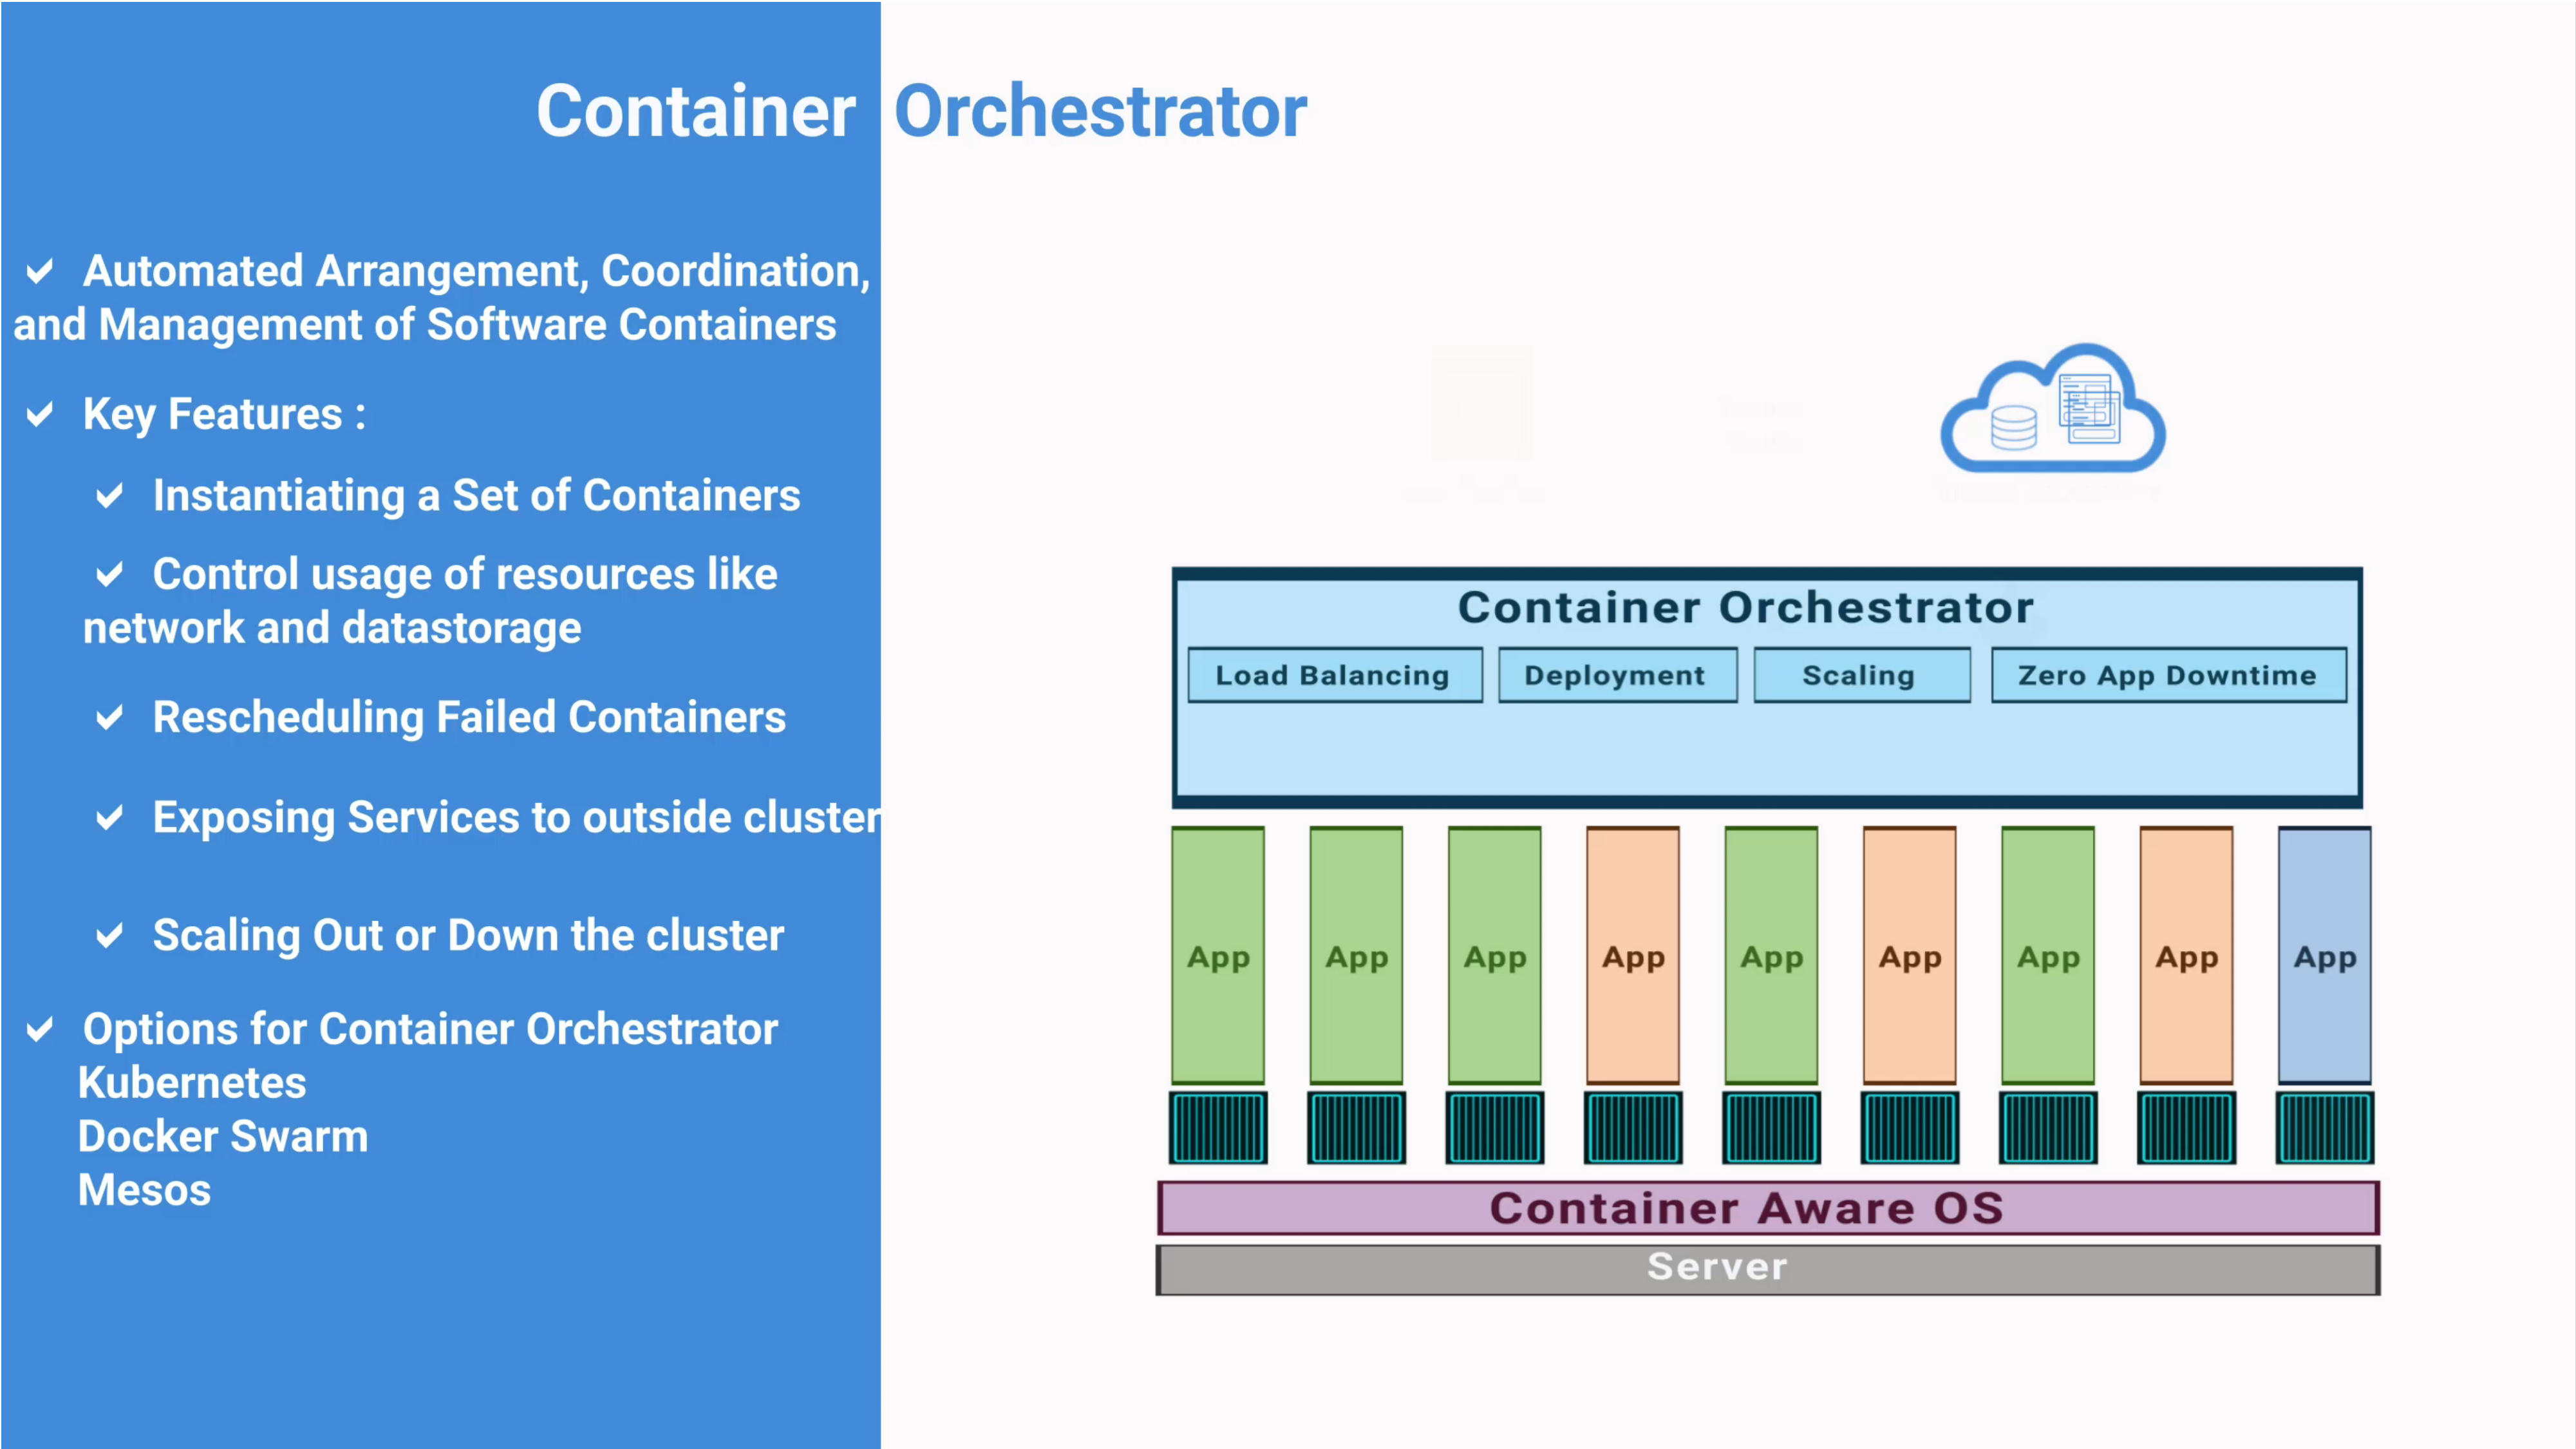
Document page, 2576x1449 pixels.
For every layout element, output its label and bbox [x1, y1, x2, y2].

text_box [1, 1, 2576, 1449]
